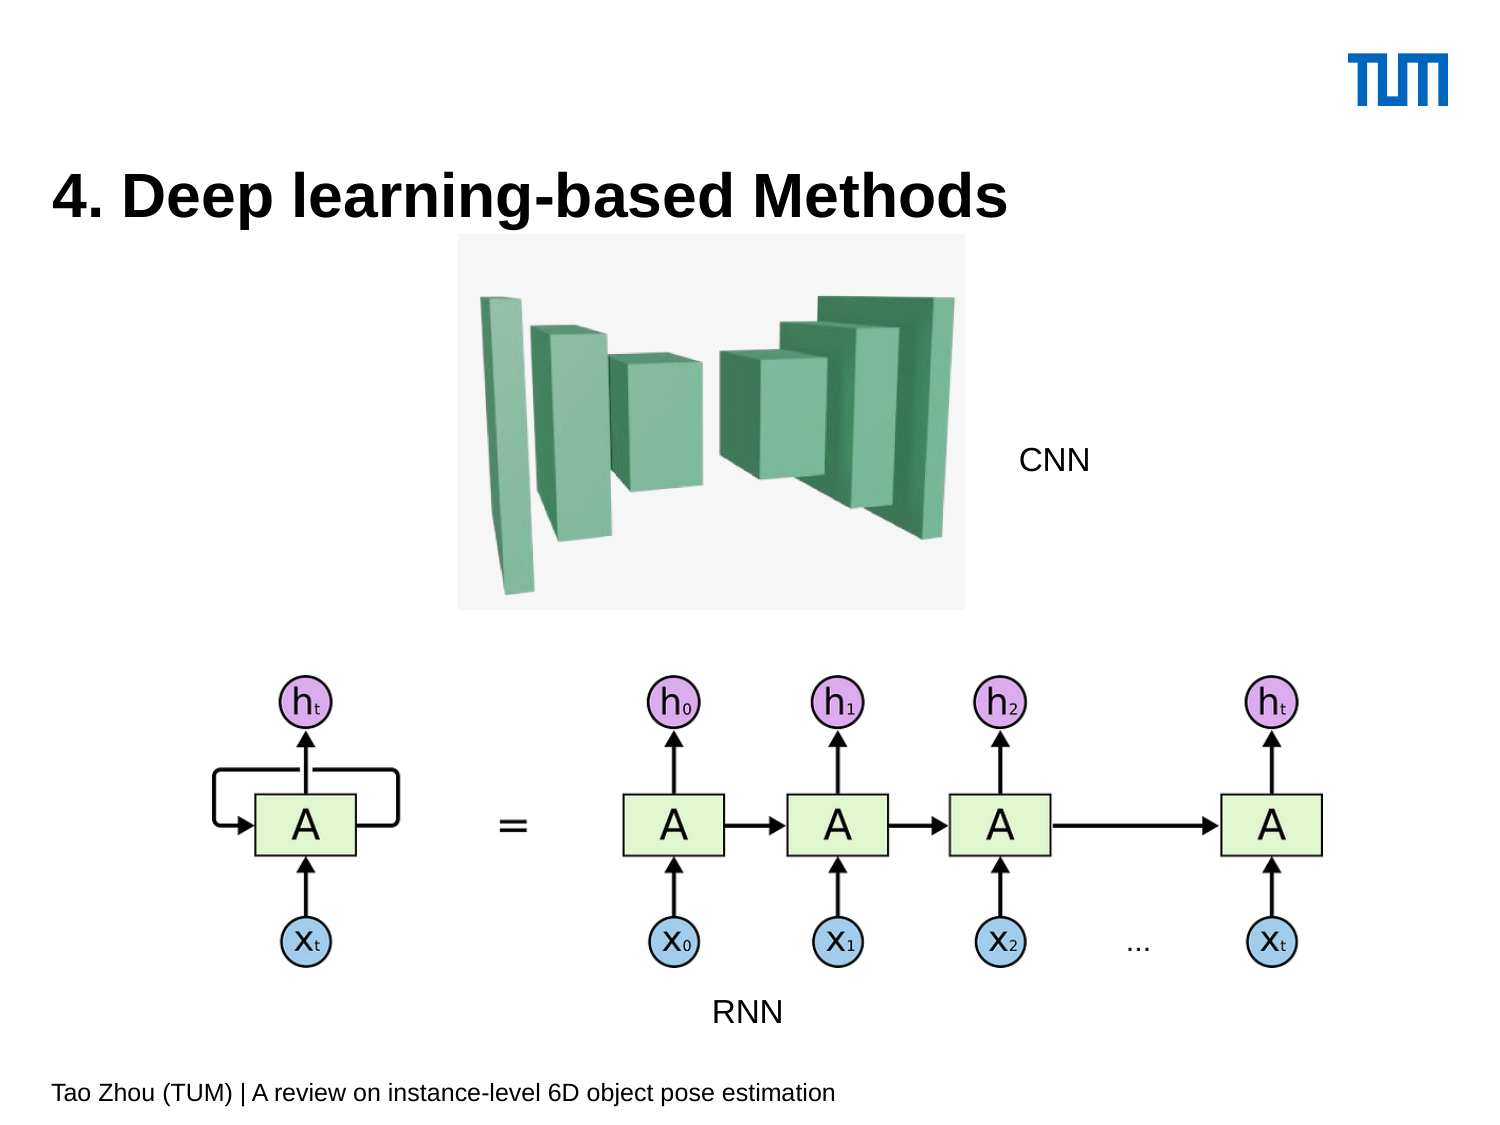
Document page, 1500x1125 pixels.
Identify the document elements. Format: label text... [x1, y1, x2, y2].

text_box RNN [711, 984, 805, 1045]
footer Tao Zhou (TUM) | A review on instance-level 6D object pose estimation [51, 1061, 1112, 1122]
picture [212, 675, 1323, 968]
picture [458, 234, 966, 610]
list CNN [1018, 431, 1112, 493]
title 4. Deep learning-based Methods [52, 162, 1449, 231]
